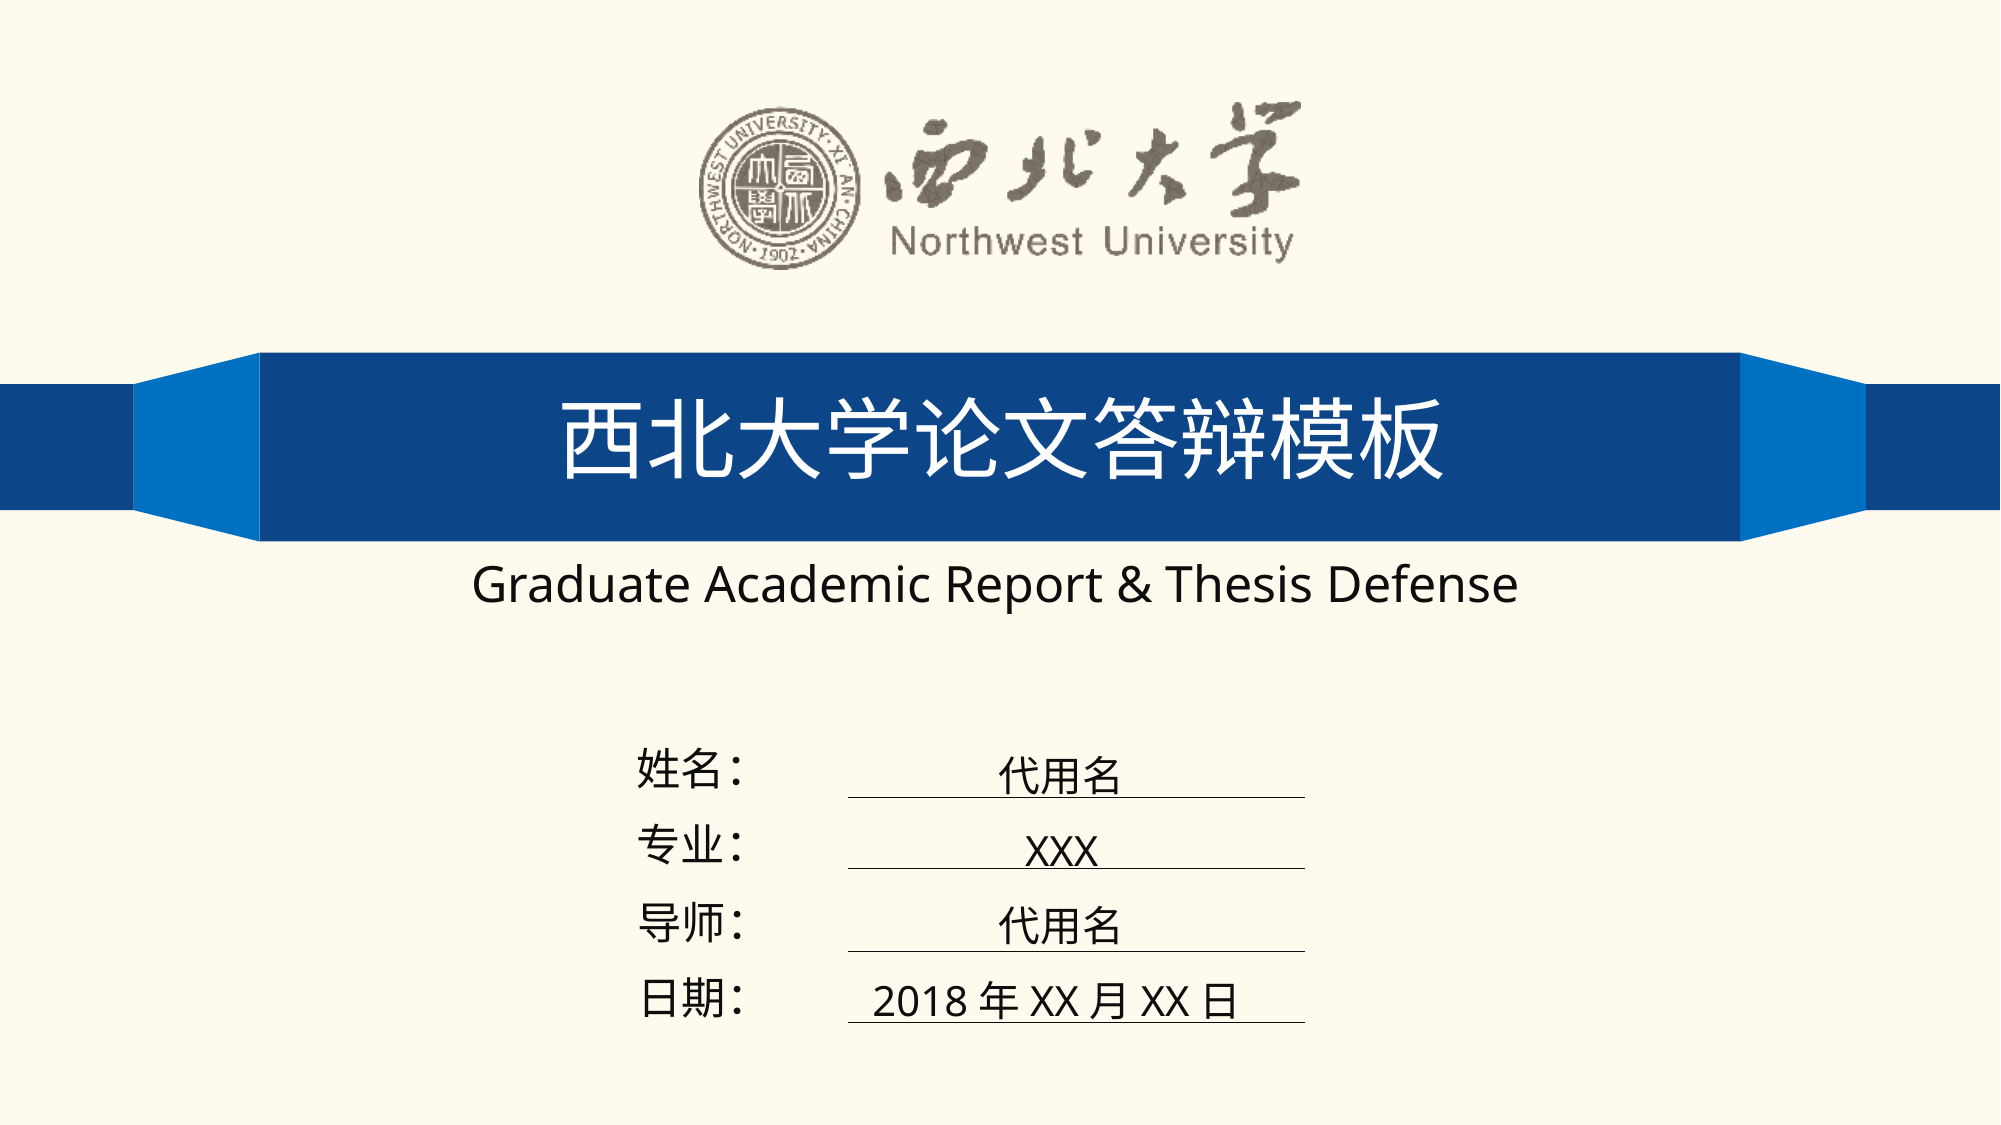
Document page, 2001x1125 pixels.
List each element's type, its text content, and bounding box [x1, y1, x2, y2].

picture [699, 101, 1301, 270]
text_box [621, 717, 1379, 1033]
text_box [0, 352, 2000, 542]
text_box Graduate Academic Report & Thesis Defense [390, 542, 1615, 623]
